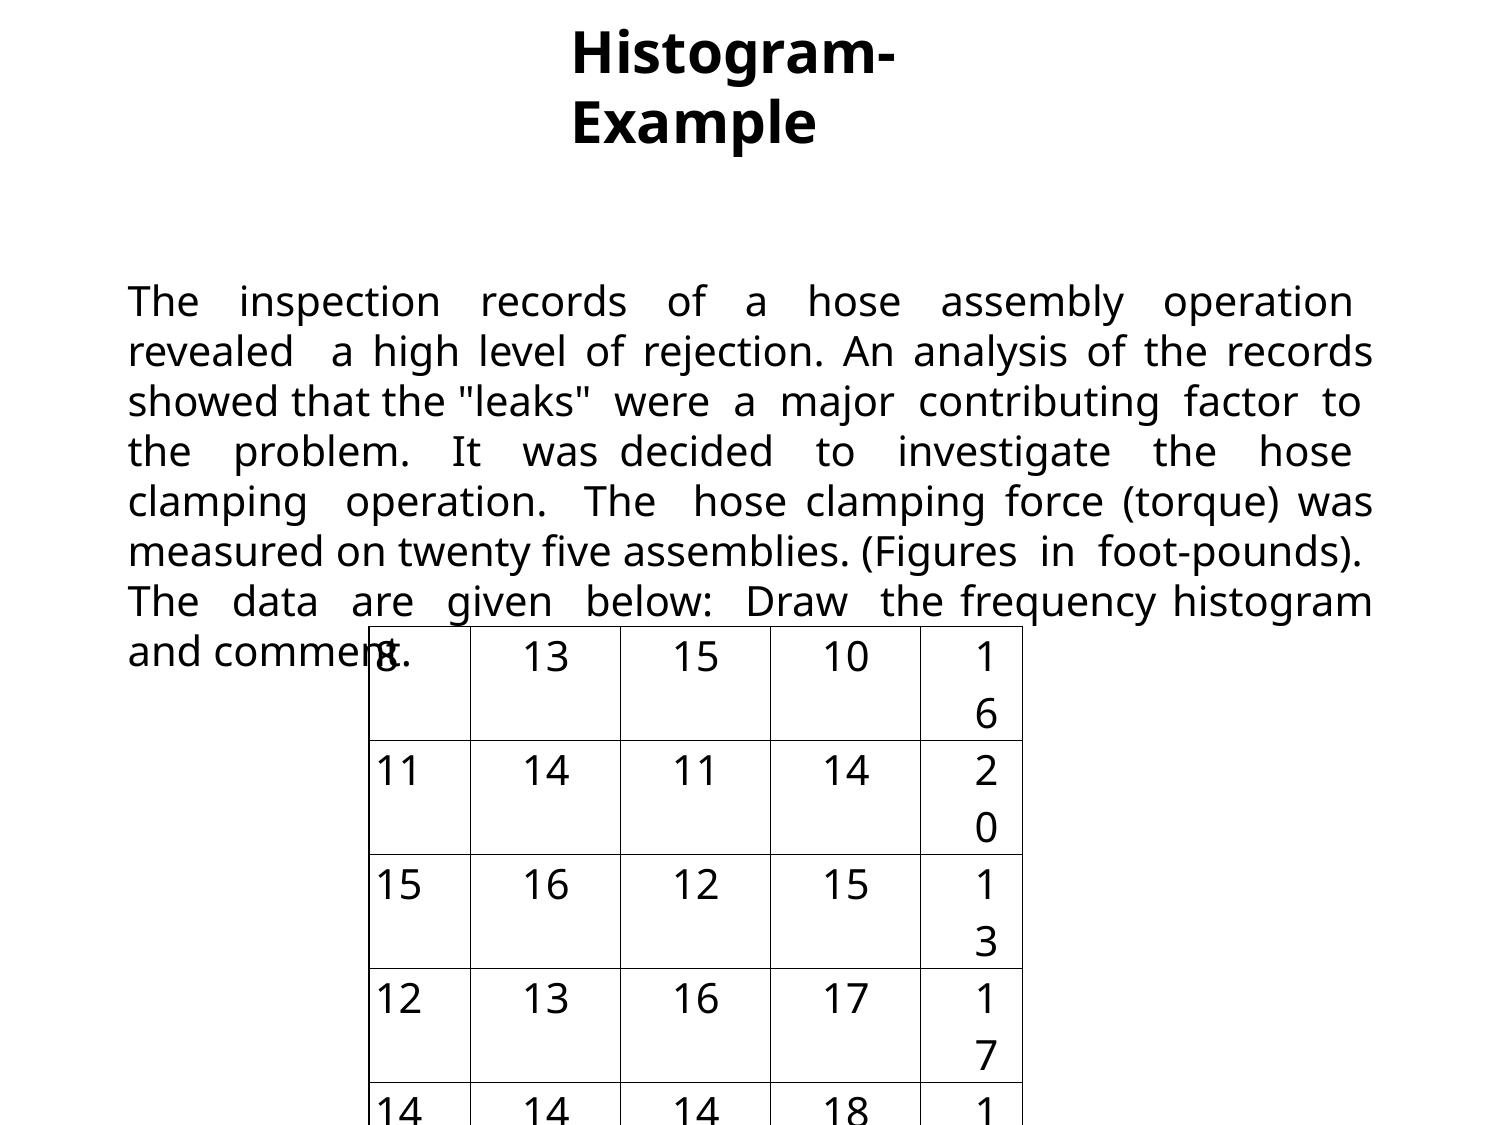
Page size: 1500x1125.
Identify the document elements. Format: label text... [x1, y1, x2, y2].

table_cell 14 [771, 741, 920, 854]
table_cell 11 [370, 741, 470, 854]
text_box Histogram- Example [568, 15, 1120, 78]
table_cell 18 [771, 1083, 920, 1125]
table_cell 14 [621, 1083, 770, 1125]
table_cell 15 [921, 1083, 1022, 1125]
table_cell 14 [370, 1083, 470, 1125]
table_cell 14 [471, 1083, 620, 1125]
table_cell 11 [621, 741, 770, 854]
table_cell 13 [921, 855, 1022, 968]
table_header 10 [771, 627, 920, 740]
table_header 16 [921, 627, 1022, 740]
table_cell 16 [621, 969, 770, 1082]
table_header 13 [471, 627, 620, 740]
table_cell 17 [921, 969, 1022, 1082]
table_cell 17 [771, 969, 920, 1082]
table_cell 12 [370, 969, 470, 1082]
table_cell 13 [471, 969, 620, 1082]
table_cell 16 [471, 855, 620, 968]
table_cell 14 [471, 741, 620, 854]
text_box The inspection records of a hose assembly operation revealed a high level of rejection. An analysis of the records showed that the "leaks" were a major contributing factor to the problem. It was decided to investigate the hose clamping operation. The hose clamping force (torque) was measured on twenty five assemblies. (Figures in foot-pounds). The data are given below: Draw the frequency histogram and comment. [125, 274, 1375, 621]
table_header 15 [621, 627, 770, 740]
table_cell 15 [370, 855, 470, 968]
table_cell 20 [921, 741, 1022, 854]
table_cell 15 [771, 855, 920, 968]
table_cell 12 [621, 855, 770, 968]
table_header 8 [370, 627, 470, 740]
